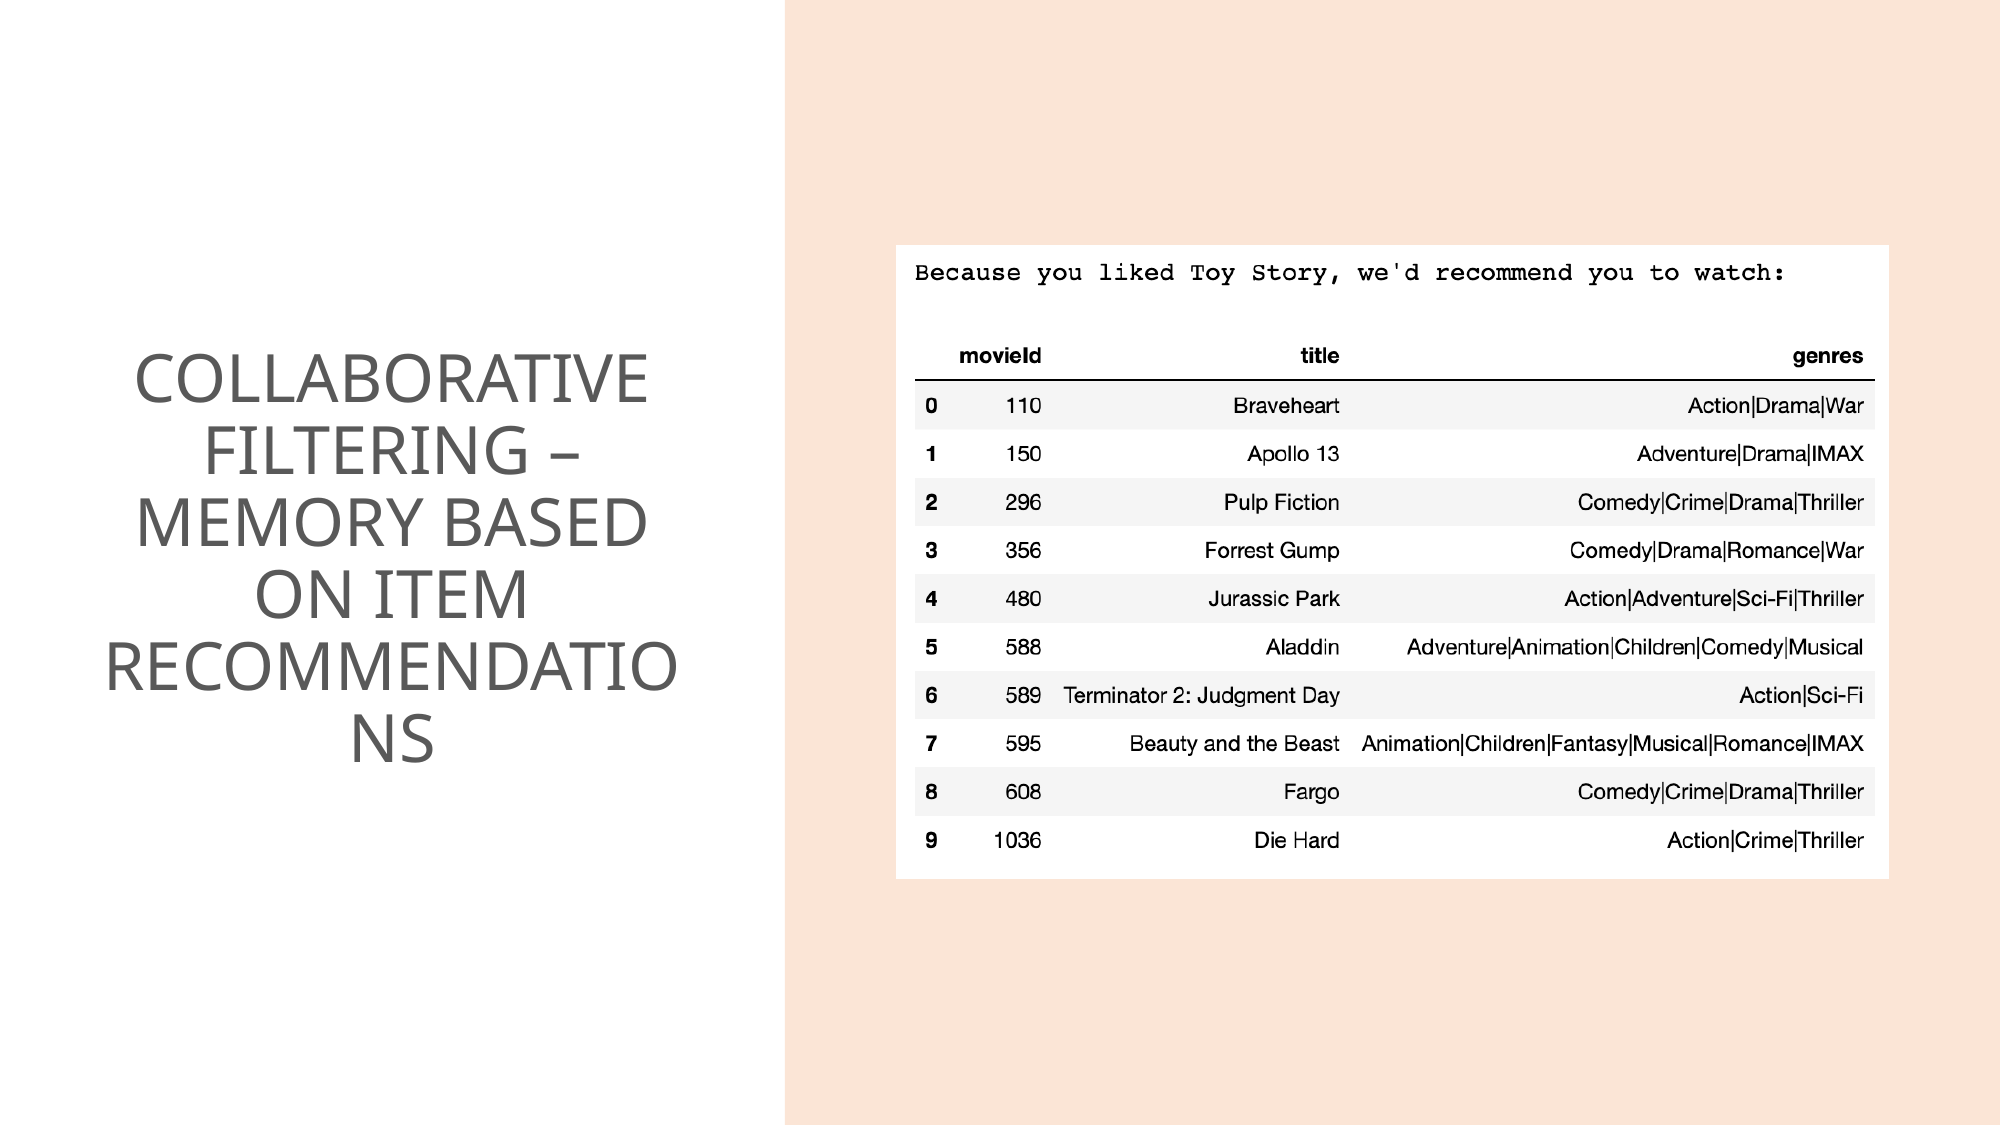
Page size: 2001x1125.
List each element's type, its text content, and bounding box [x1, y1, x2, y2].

title COLLABORATIVE FILTERING – MEMORY BASED ON ITEM RECOMMENDATIONS [76, 246, 709, 785]
text_box [0, 0, 784, 1125]
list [896, 245, 1889, 879]
text_box [784, 0, 2000, 1125]
